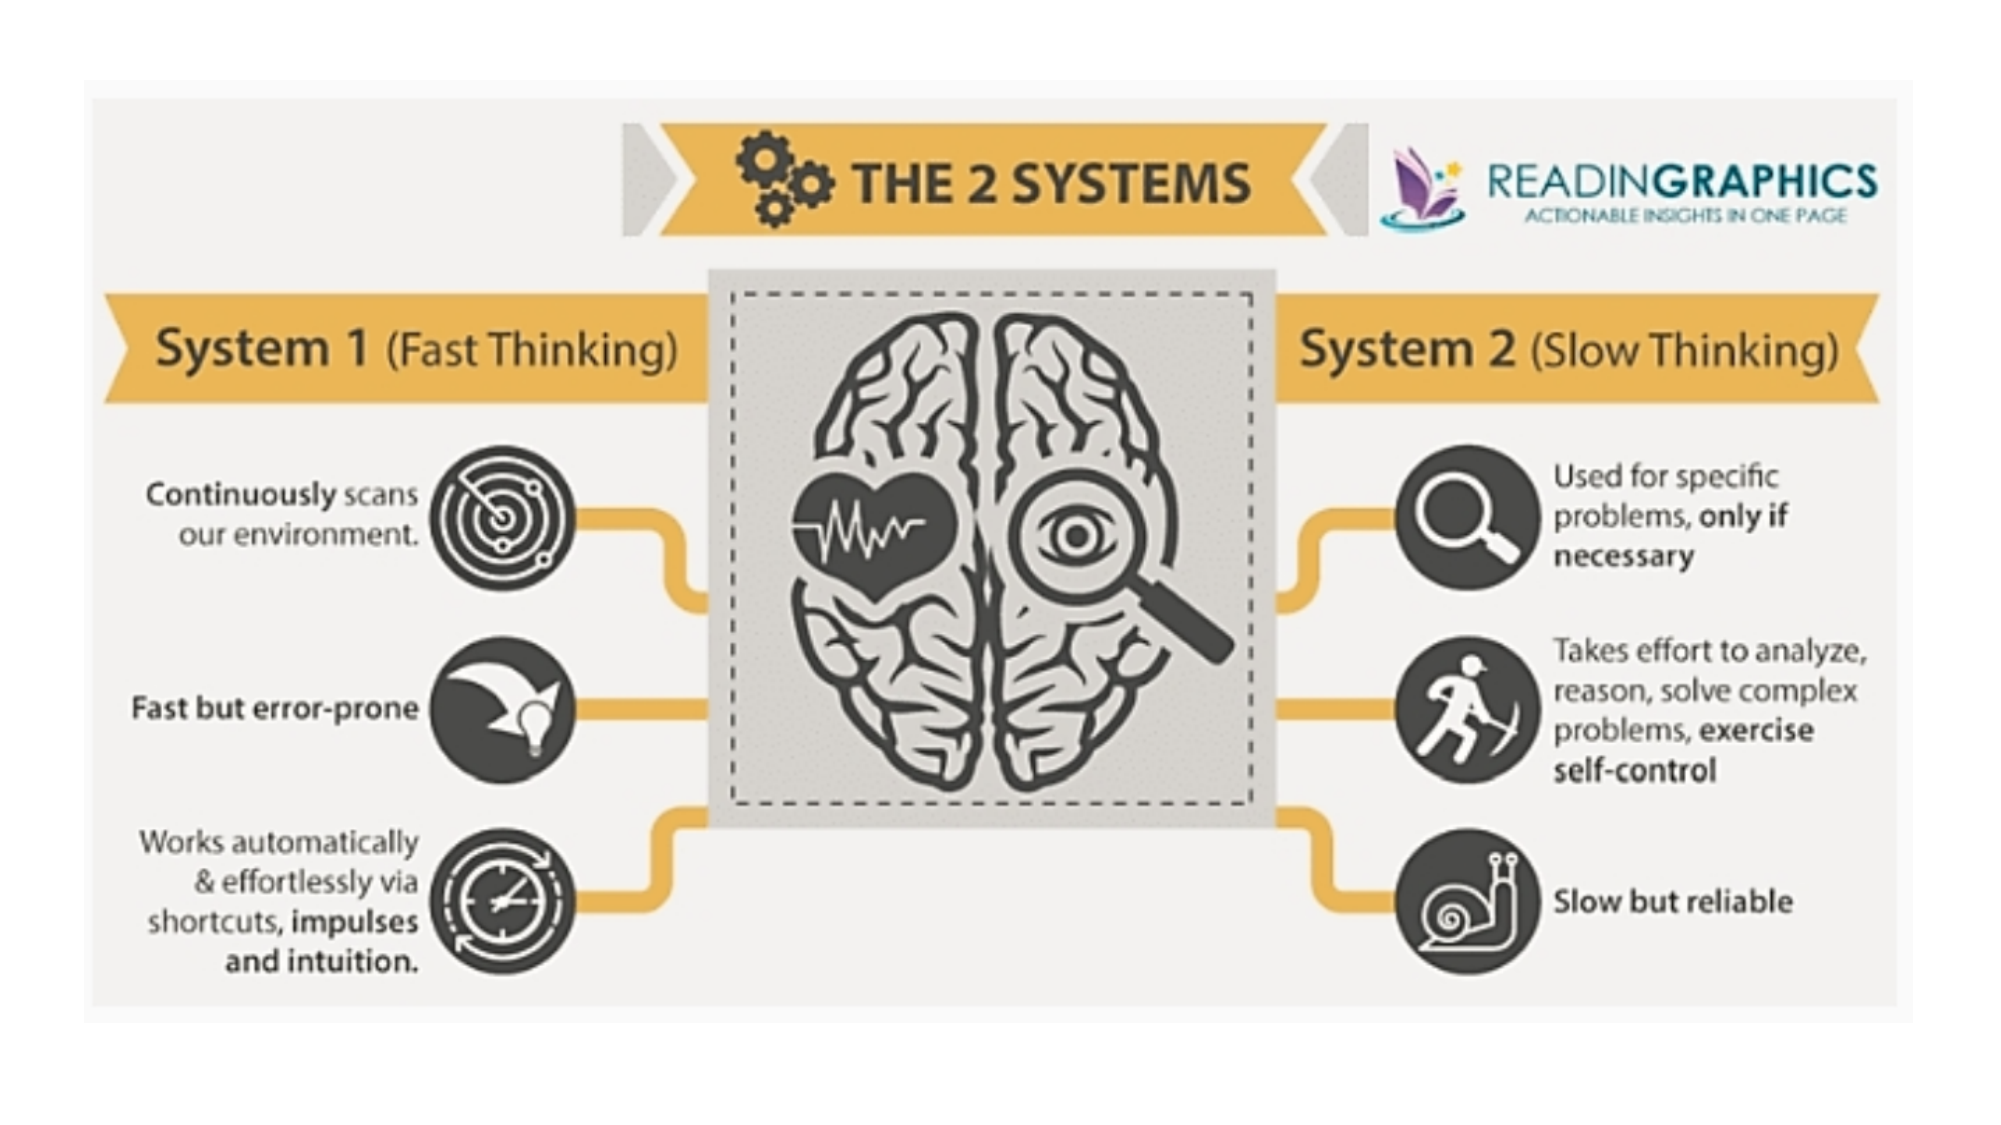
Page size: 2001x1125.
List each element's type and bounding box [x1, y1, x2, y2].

picture [84, 80, 1913, 1024]
